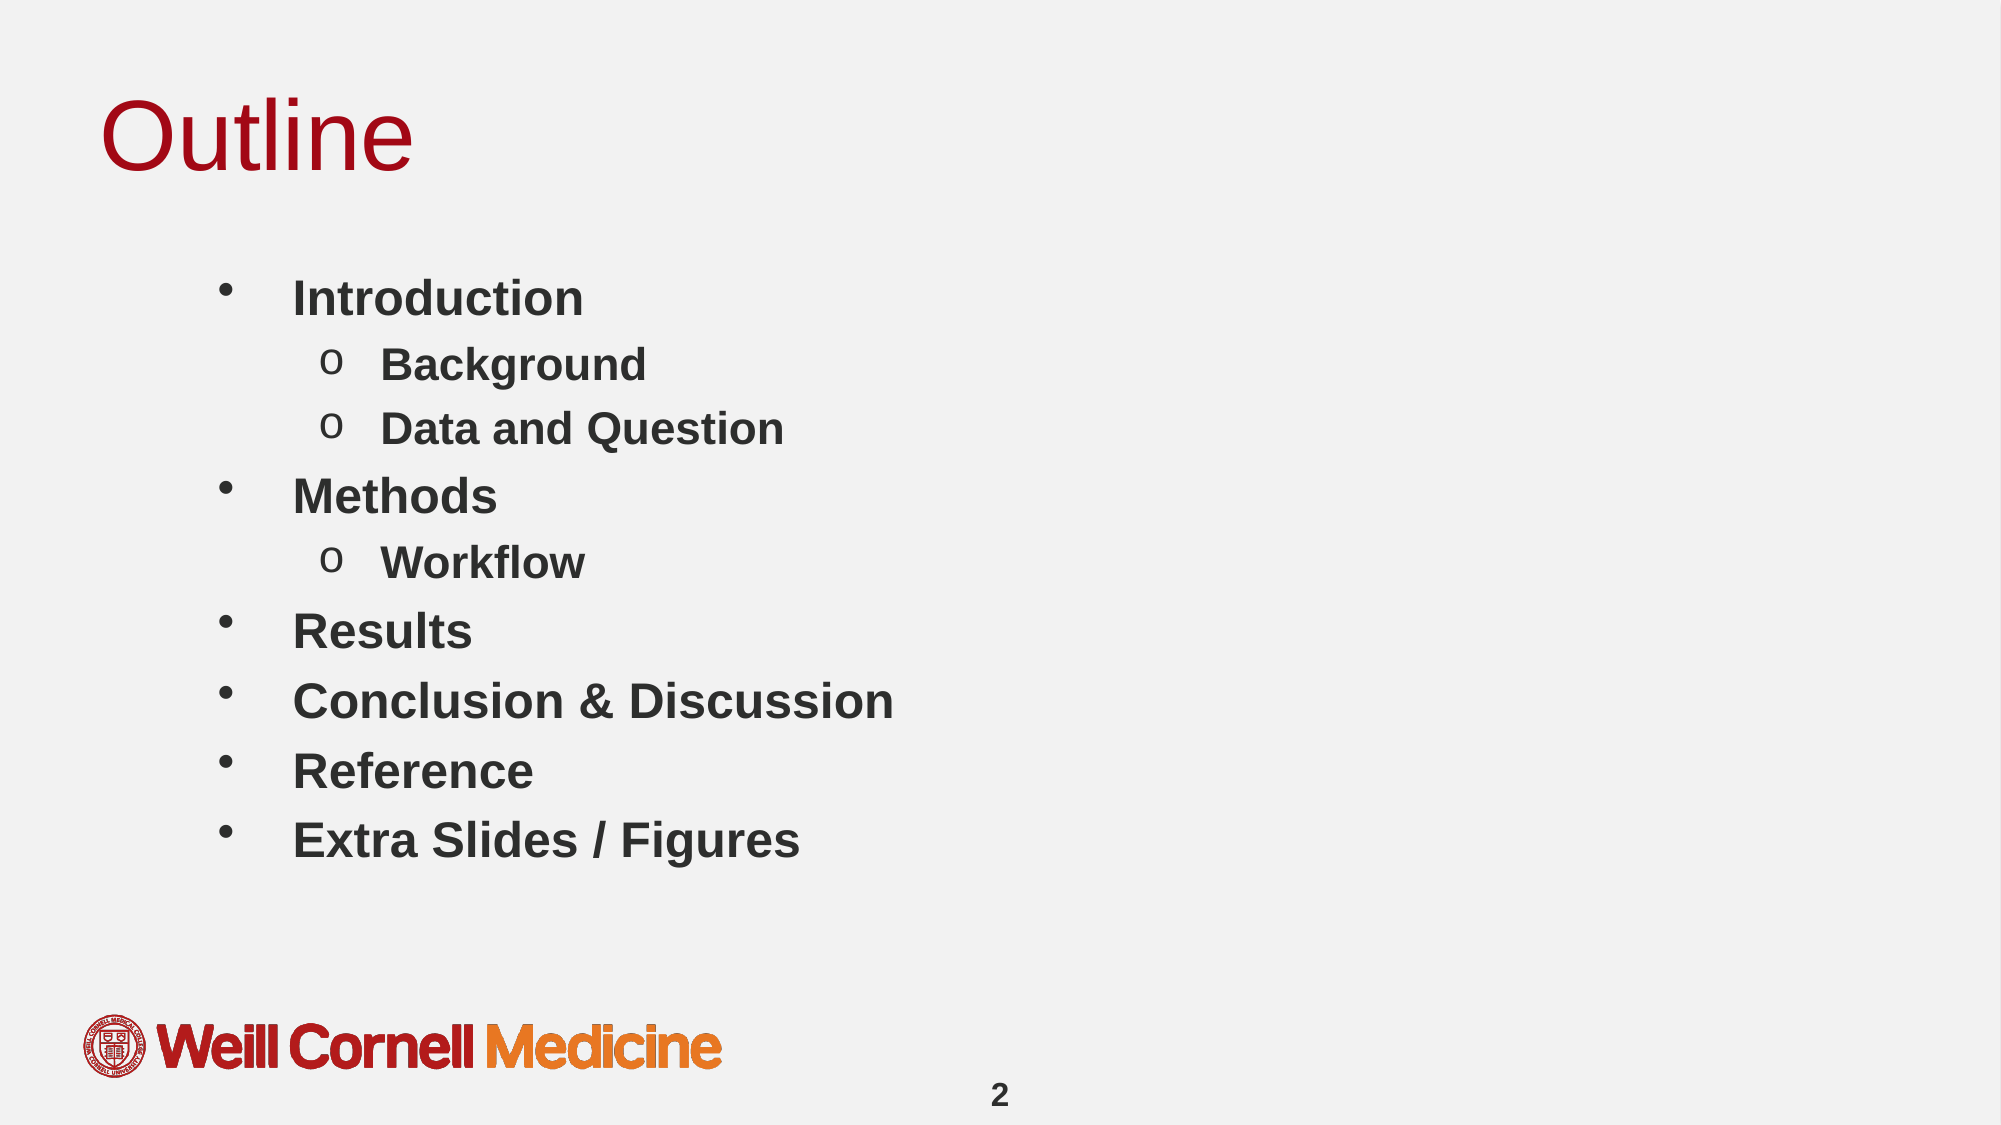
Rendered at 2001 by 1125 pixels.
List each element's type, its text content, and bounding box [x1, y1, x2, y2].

title Outline [99, 70, 1900, 259]
list Introduction Background Data and Question Methods Workflow Results Conclusion & Discussion Reference Extra Slides / Figures [202, 258, 1900, 972]
picture [80, 971, 764, 1097]
